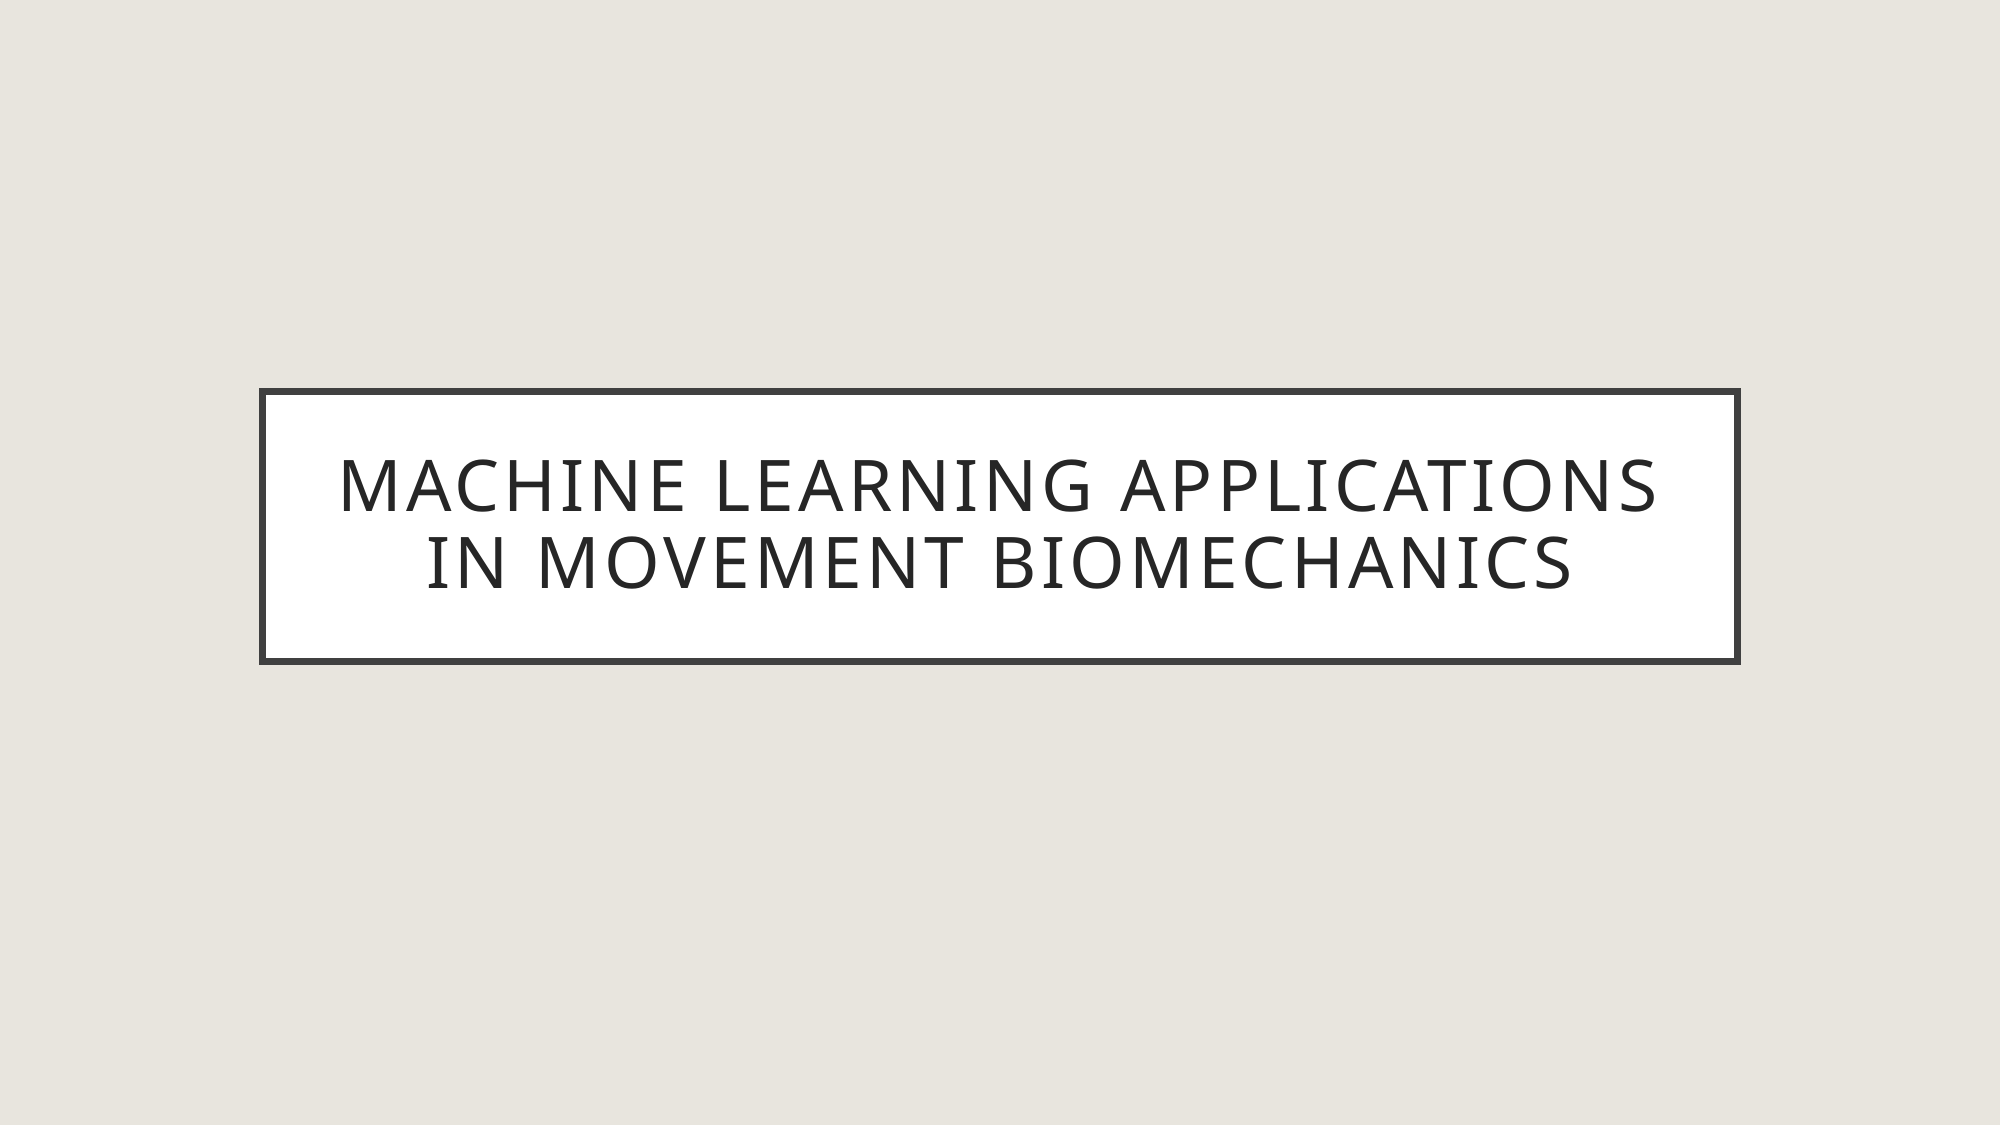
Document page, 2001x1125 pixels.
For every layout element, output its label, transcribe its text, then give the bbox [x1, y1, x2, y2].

title Machine learning applications in movement biomechanics [259, 388, 1741, 665]
